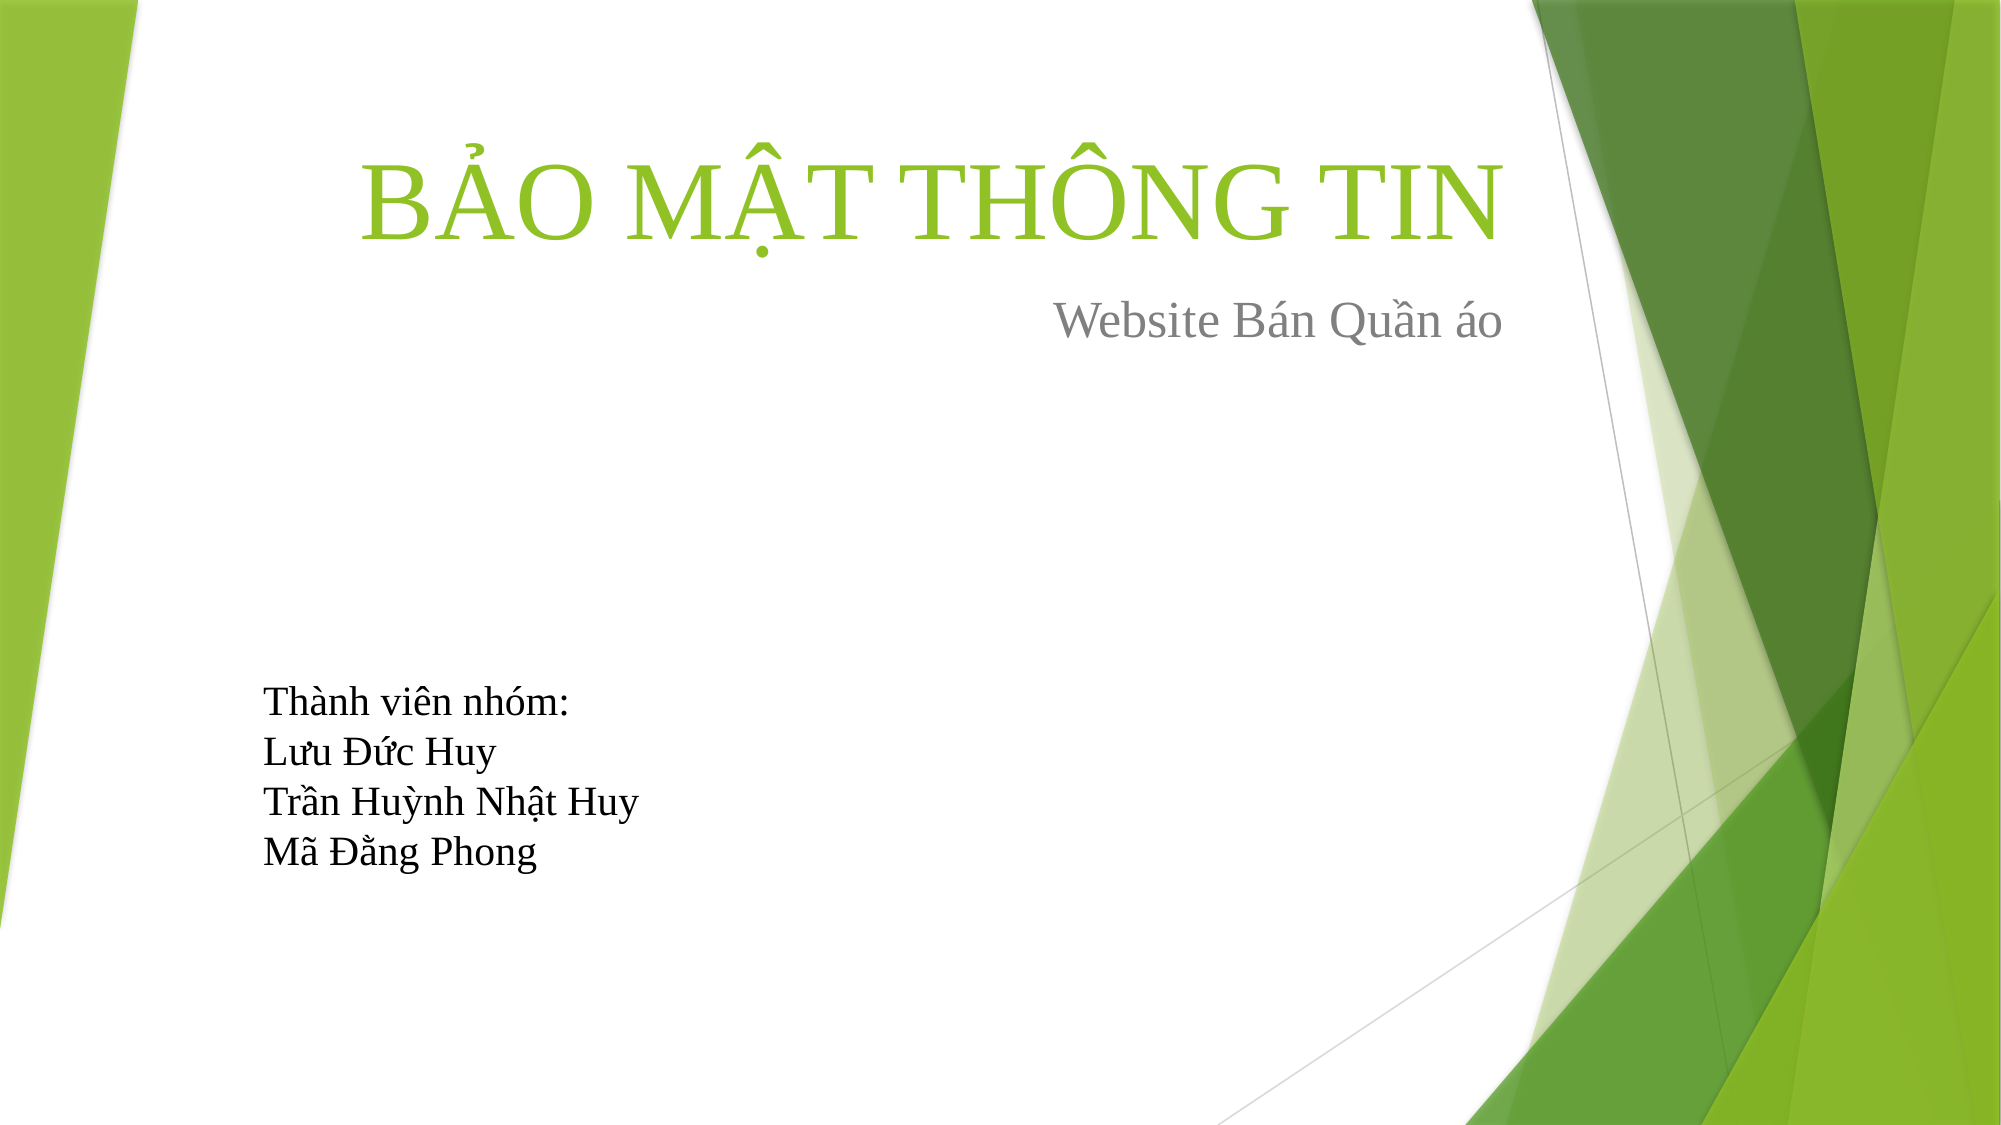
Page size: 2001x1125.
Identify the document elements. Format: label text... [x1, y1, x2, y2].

subtitle Website Bán Quần áo [258, 278, 1533, 459]
text_box Thành viên nhóm: Lưu Đức Huy Trần Huỳnh Nhật Huy Mã Đằng Phong [248, 666, 655, 882]
title BẢO MẬT THÔNG TIN [247, 0, 1522, 271]
